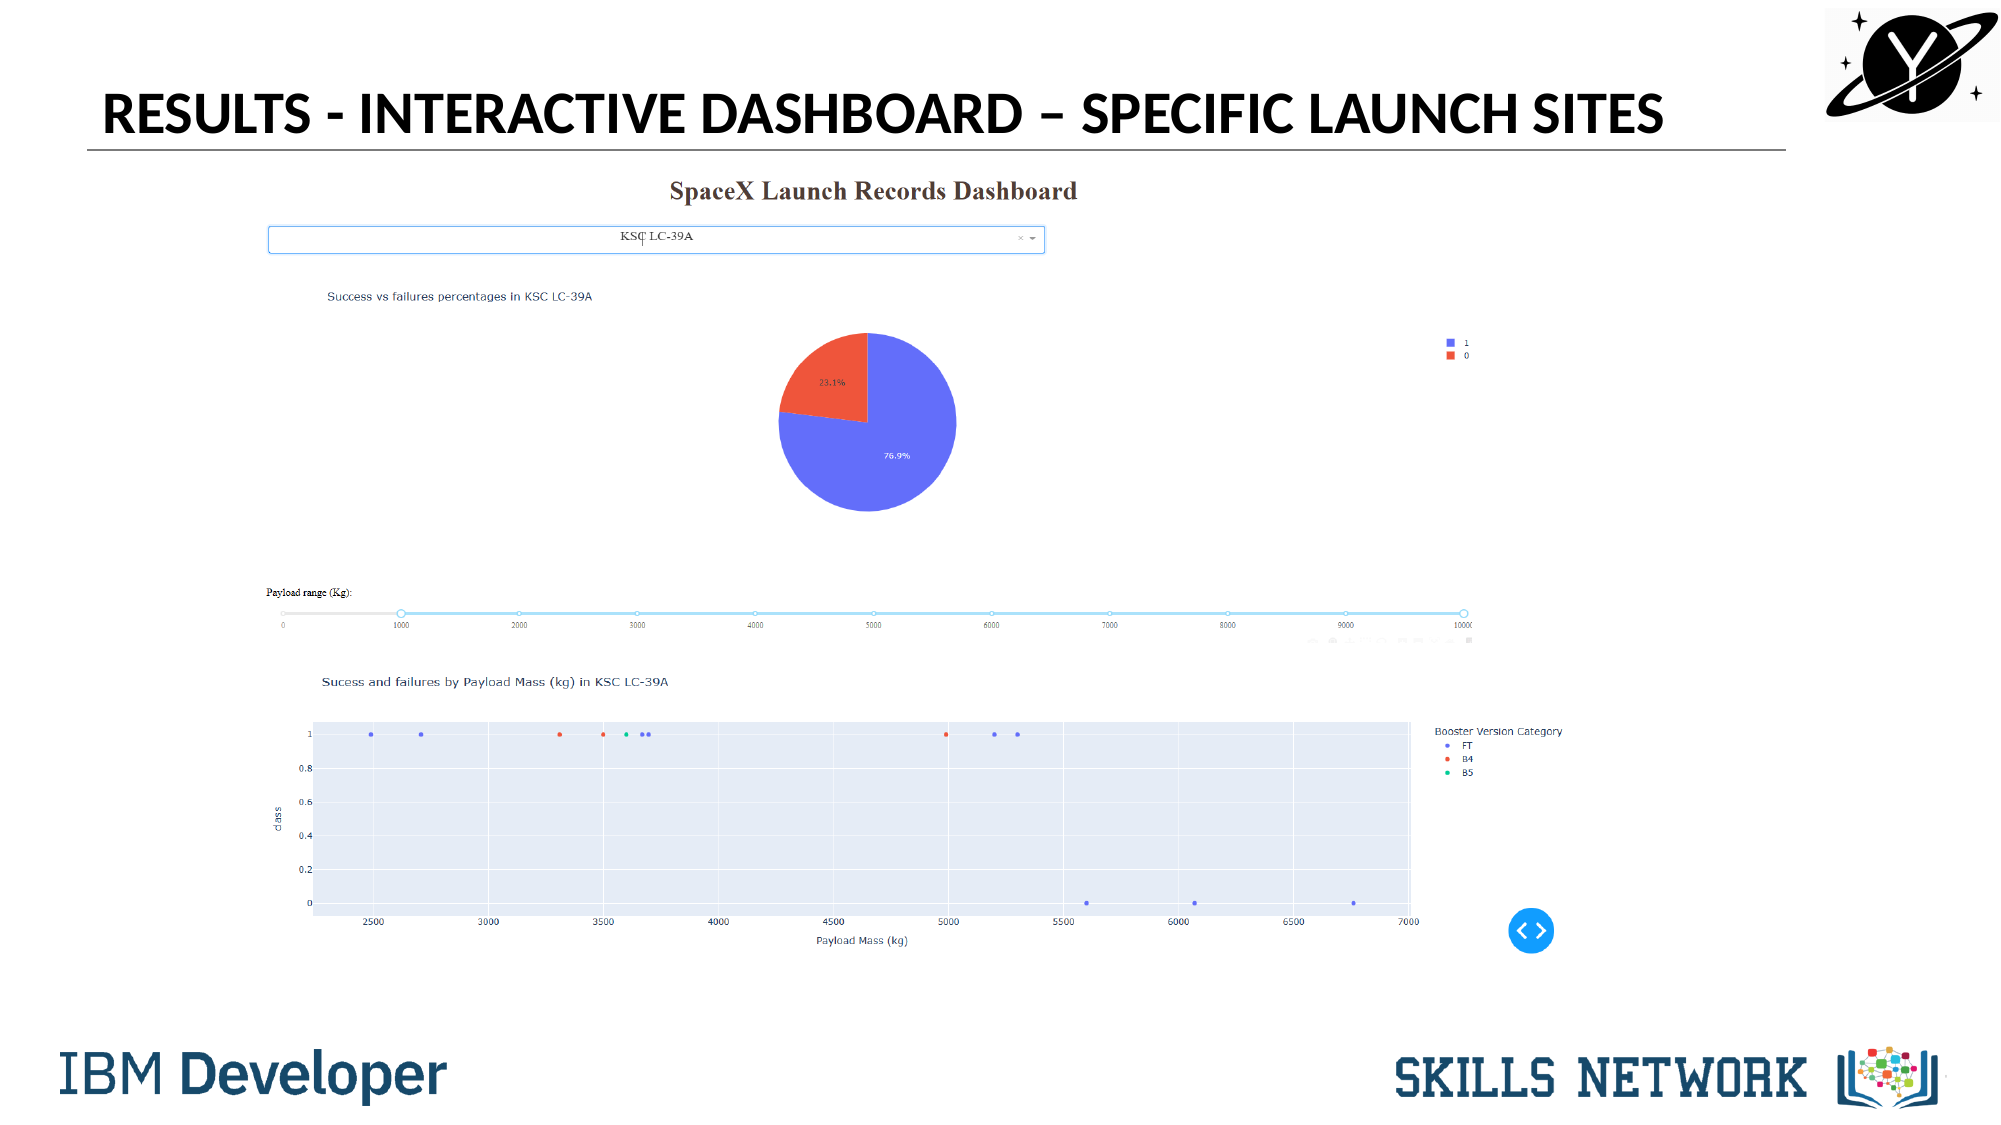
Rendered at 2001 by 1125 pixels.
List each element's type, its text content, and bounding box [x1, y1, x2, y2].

picture [263, 176, 1472, 643]
picture [255, 672, 1580, 959]
picture [1390, 1045, 1945, 1111]
picture [1824, 8, 2000, 122]
picture [55, 1045, 459, 1108]
title RESULTS - INTERACTIVE DASHBOARD – SPECIFIC LAUNCH SITES [87, 53, 1837, 174]
